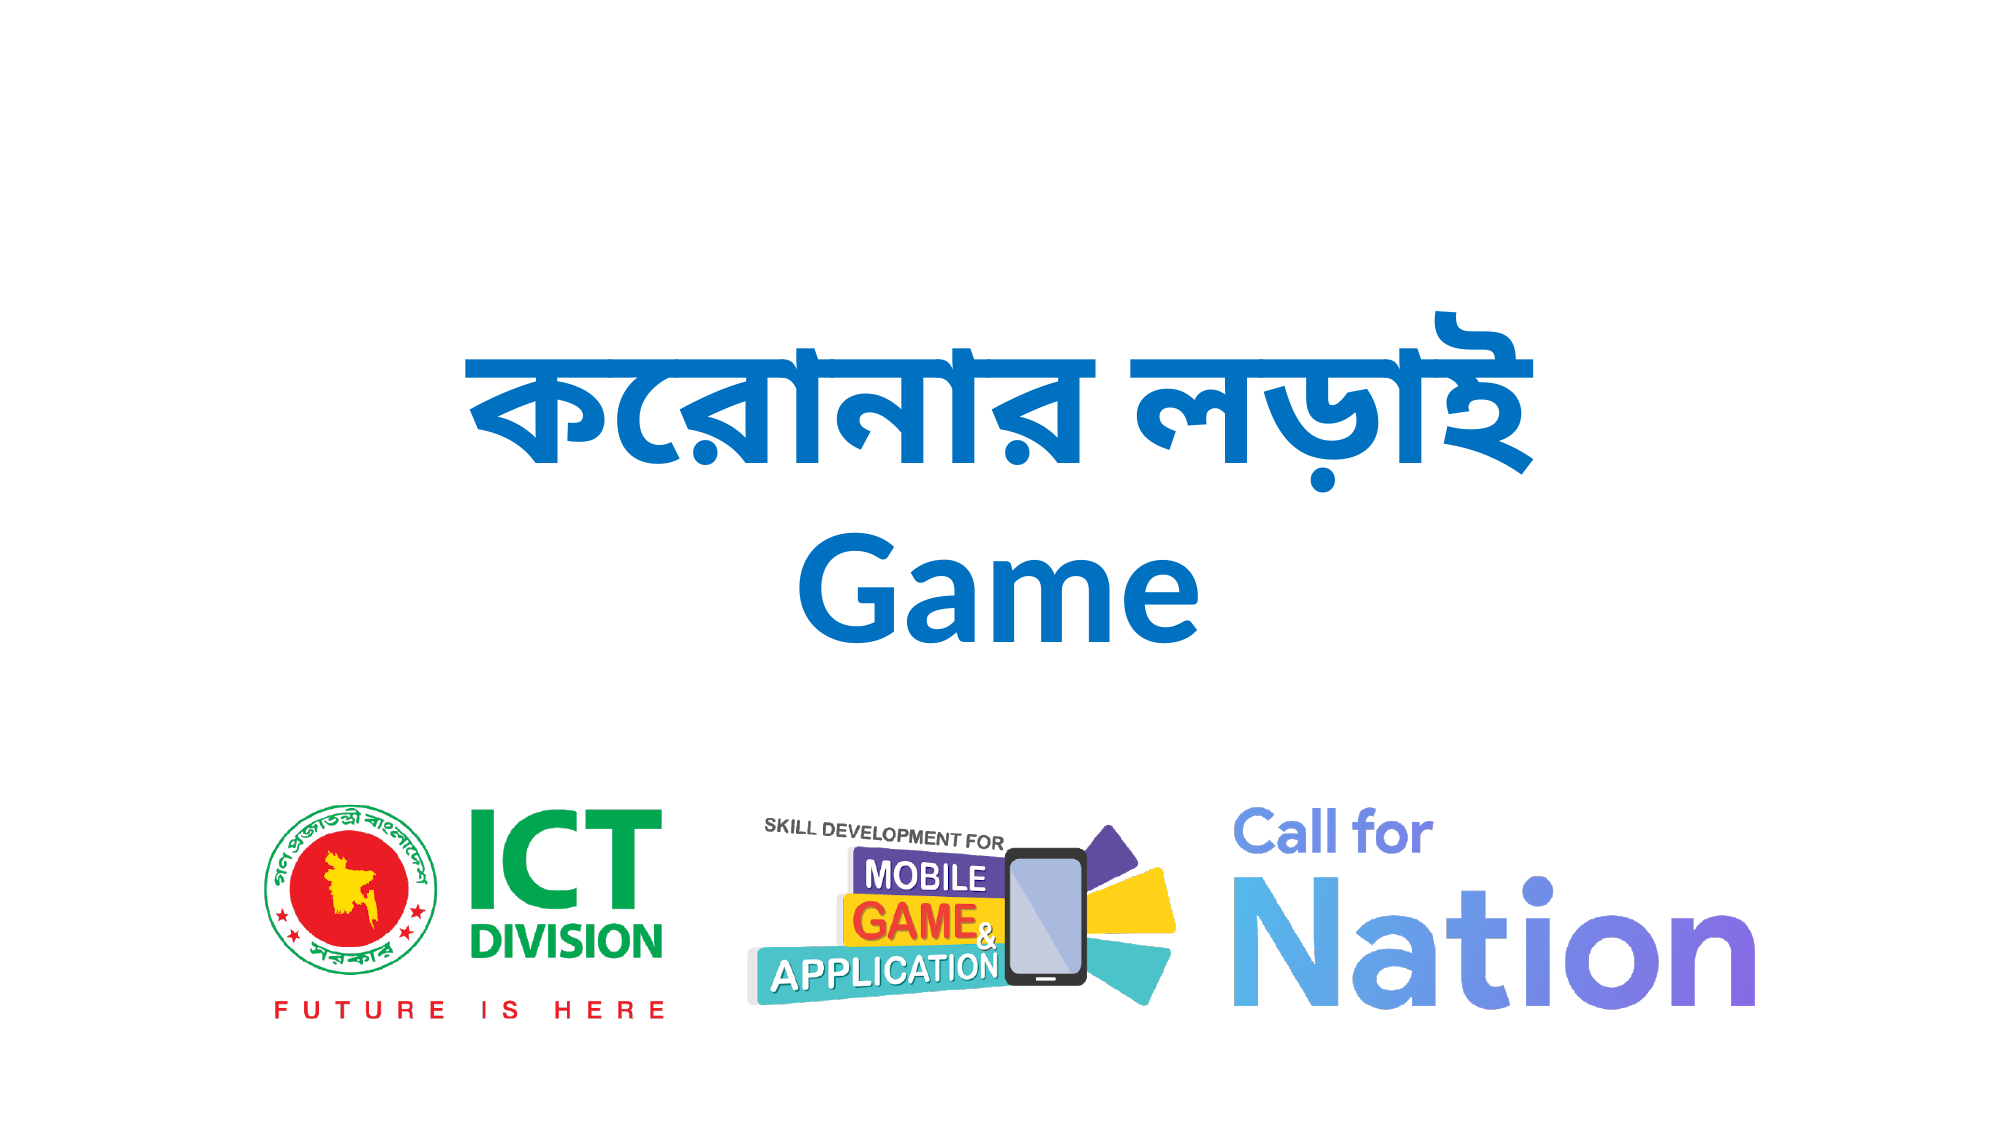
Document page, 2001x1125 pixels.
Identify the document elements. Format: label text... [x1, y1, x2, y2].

picture [234, 798, 1766, 1025]
title করোনার লড়াই Game [366, 159, 1634, 687]
